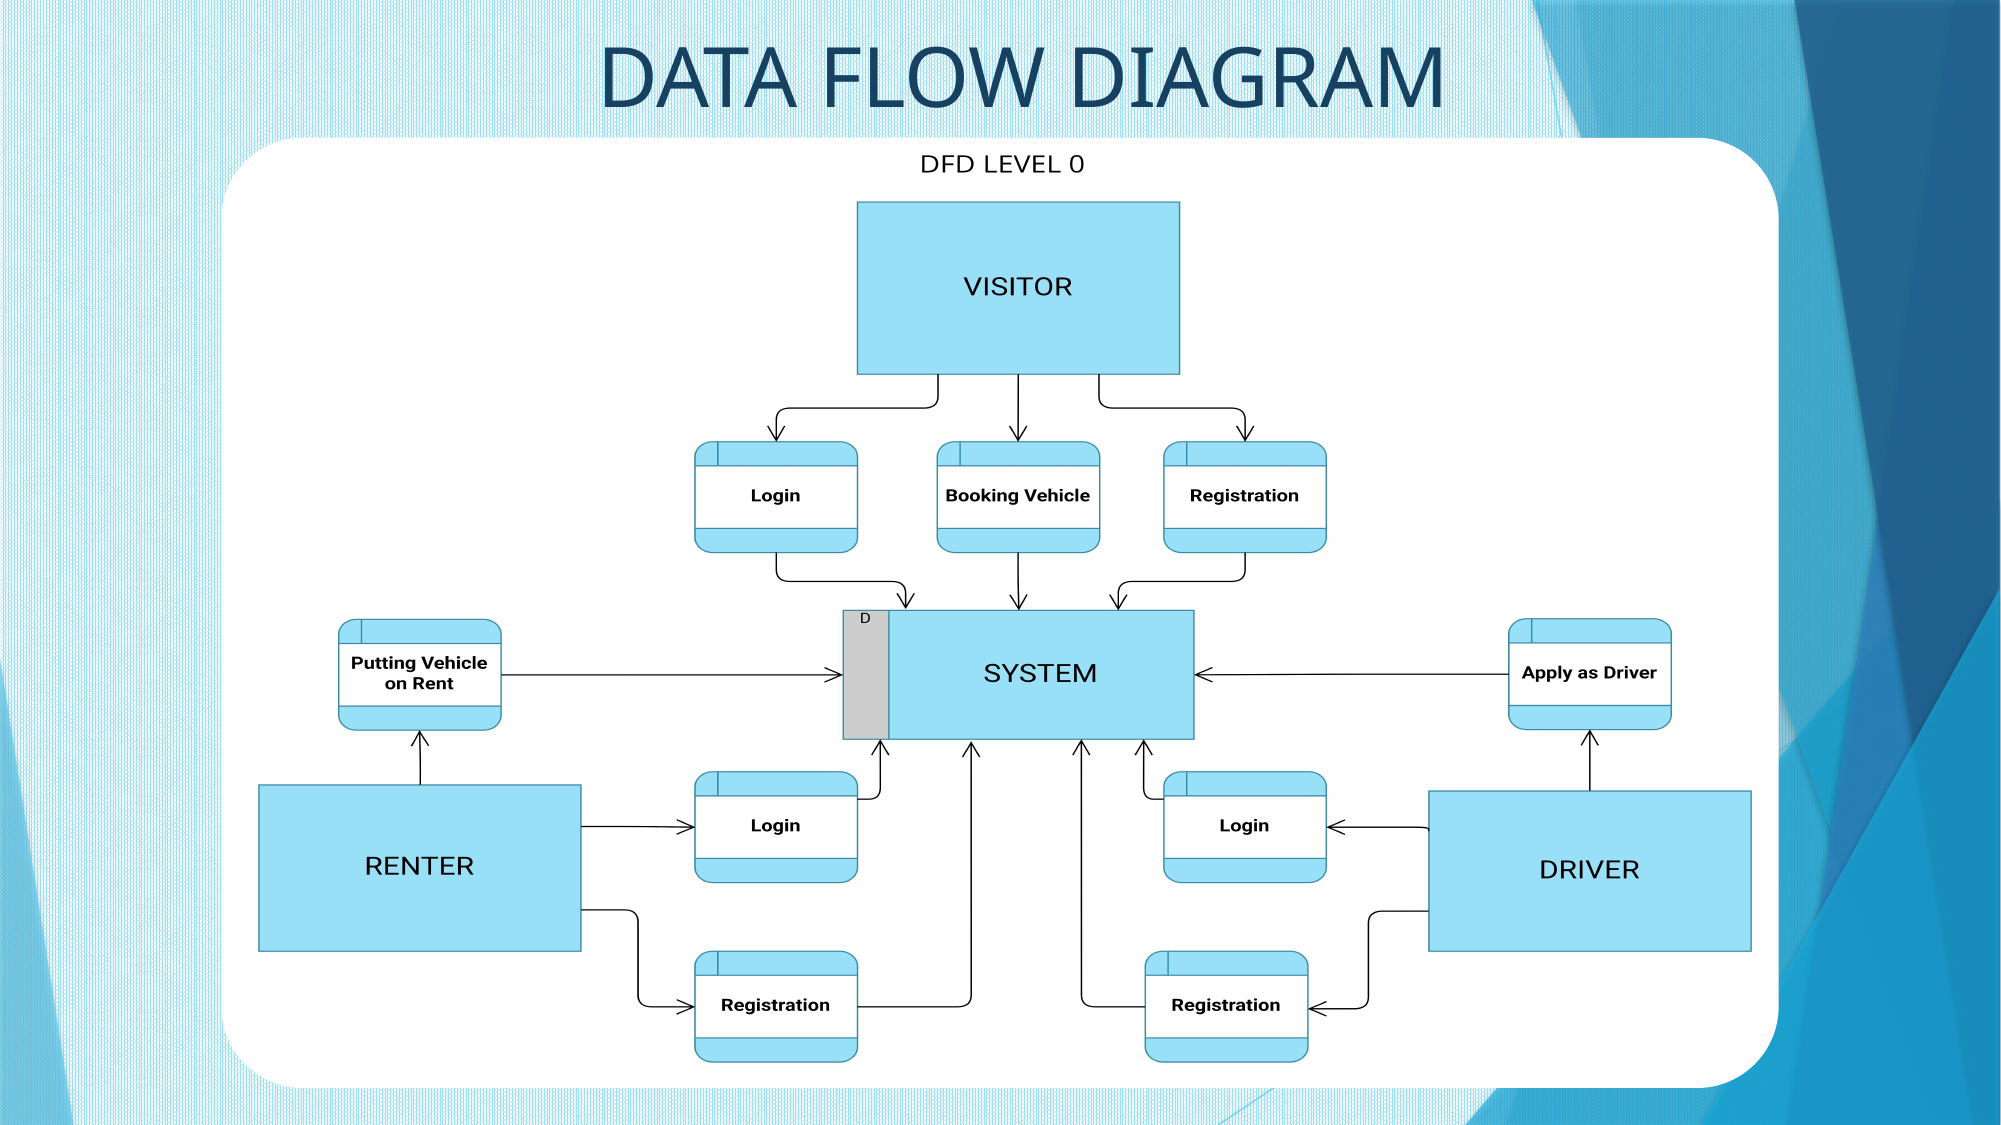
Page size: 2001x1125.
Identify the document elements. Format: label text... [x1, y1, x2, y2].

picture [220, 137, 1780, 1089]
text_box DATA FLOW DIAGRAM [309, 16, 1738, 132]
